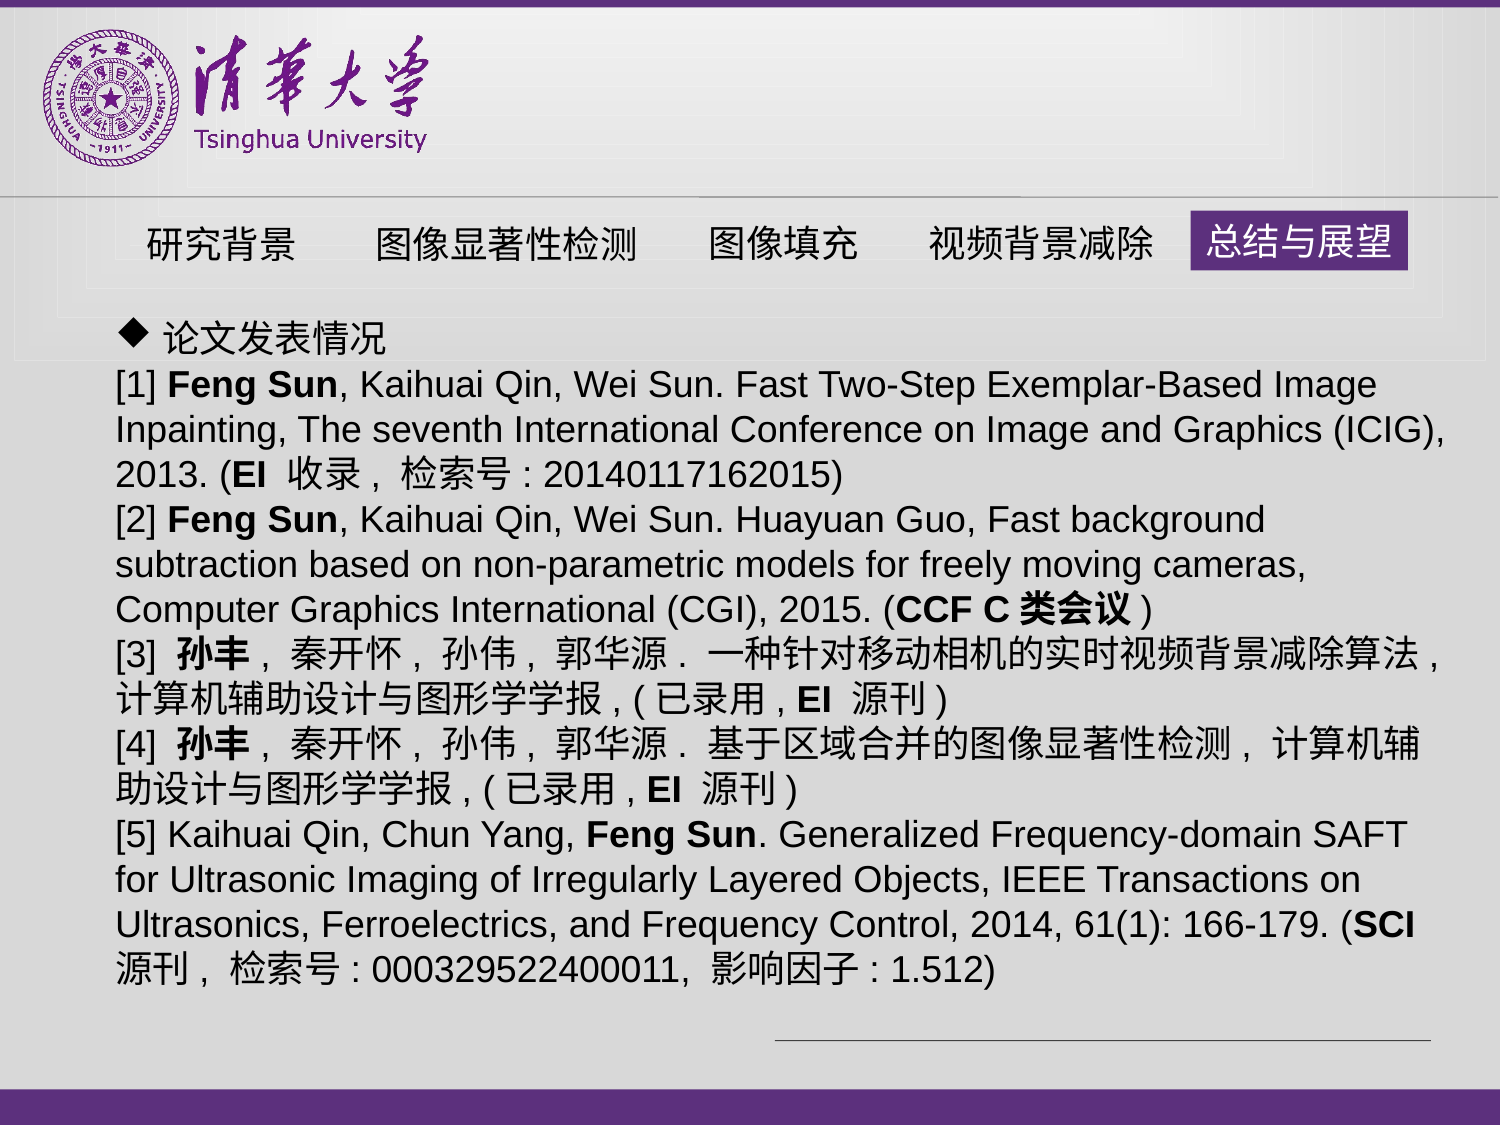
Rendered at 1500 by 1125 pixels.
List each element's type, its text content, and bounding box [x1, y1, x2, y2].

text_box [471, 0, 1500, 8]
text_box 图像填充 [693, 213, 874, 273]
text_box 总结与展望 [1190, 210, 1408, 271]
picture [0, 0, 471, 200]
text_box 视频背景减除 [913, 212, 1169, 273]
text_box 图像显著性检测 [360, 213, 653, 274]
text_box 论文发表情况 [1] Feng Sun, Kaihuai Qin, Wei Sun. Fast Two-Step Exemplar-Based Image Inpainting, The seventh International Conference on Image and Graphics (ICIG), 2013. (EI 收录, 检索号: 20140117162015) [2] Feng Sun, Kaihuai Qin, Wei Sun. Huayuan Guo, Fast background subtraction based on non-parametric models for freely moving cameras, Computer Graphics International (CGI), 2015. (CCF C类会议) [3] 孙丰, 秦开怀, 孙伟, 郭华源. 一种针对移动相机的实时视频背景减除算法, 计算机辅助设计与图形学学报, (已录用, EI 源刊) [4] 孙丰, 秦开怀, 孙伟, 郭华源. 基于区域合并的图像显著性检测, 计算机辅助设计与图形学学报, (已录用, EI 源刊) [5] Kaihuai Qin, Chun Yang, Feng Sun. Generalized Frequency-domain SAFT for Ultrasonic Imaging of Irregularly Layered Objects, IEEE Transactions on Ultrasonics, Ferroelectrics, and Frequency Control, 2014, 61(1): 166-179. (SCI 源刊, 检索号: 000329522400011, 影响因子: 1.512) [100, 307, 1472, 1043]
text_box 研究背景 [131, 213, 312, 274]
text_box [0, 1089, 1500, 1125]
